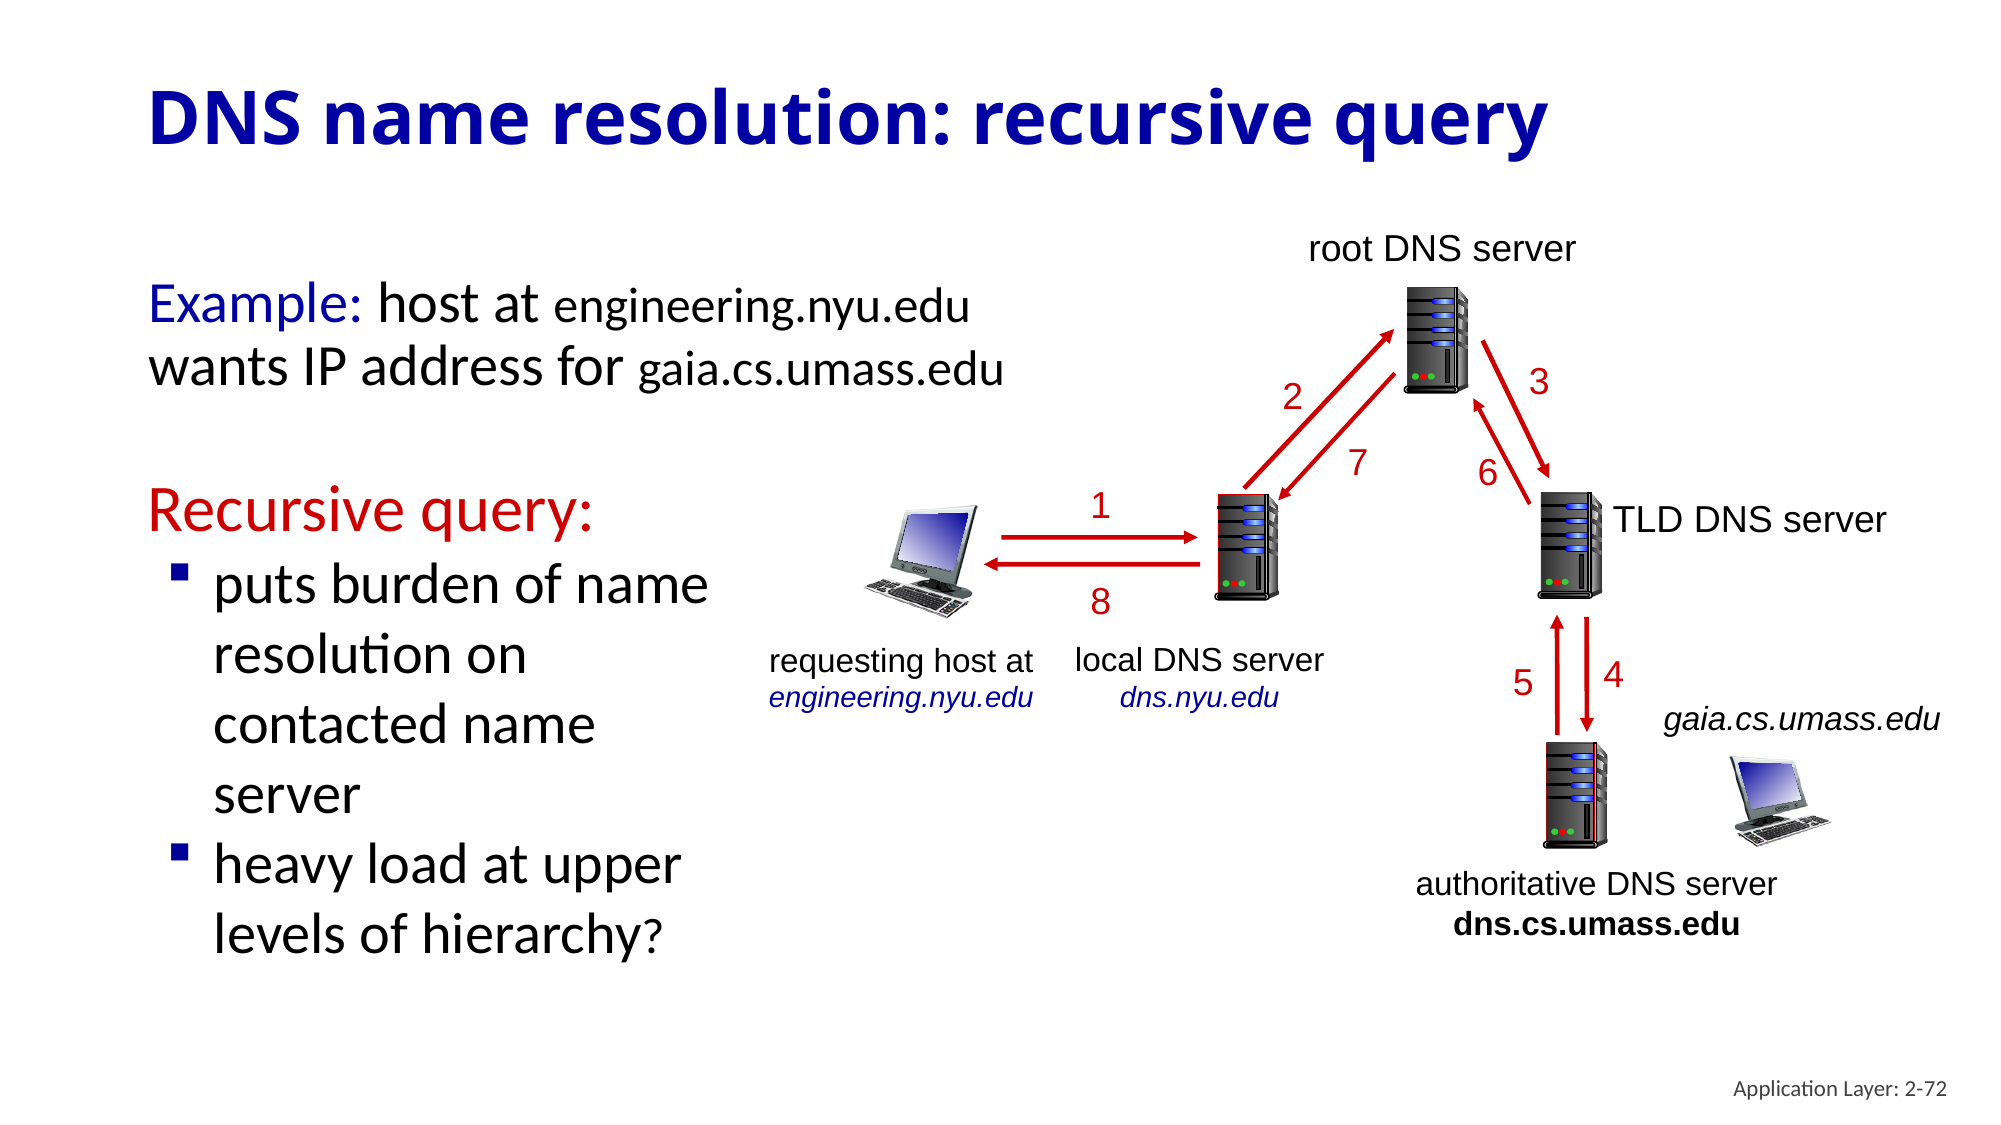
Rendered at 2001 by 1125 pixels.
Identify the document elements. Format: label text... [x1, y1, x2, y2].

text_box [1404, 287, 1469, 393]
text_box [1318, 328, 1395, 411]
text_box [1726, 752, 1856, 854]
text_box Recursive query: puts burden of name resolution on contacted name server heavy load at upper levels of hierarchy? [132, 457, 741, 990]
text_box [1280, 373, 1395, 500]
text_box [1538, 492, 1603, 599]
text_box 6 [1462, 440, 1514, 501]
text_box requesting host at engineering.nyu.edu [754, 631, 1045, 721]
text_box 8 [1075, 569, 1127, 629]
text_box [1214, 494, 1280, 600]
text_box 3 [1441, 349, 1638, 410]
text_box 1 [1075, 473, 1127, 534]
text_box [1473, 398, 1530, 505]
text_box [836, 500, 982, 627]
text_box [1580, 616, 1594, 732]
text_box authoritative DNS server dns.cs.umass.edu [1400, 855, 1794, 950]
text_box 7 [1332, 430, 1384, 491]
text_box [1516, 410, 1550, 479]
text_box [983, 558, 1201, 571]
text_box 5 [1498, 650, 1549, 711]
text_box gaia.cs.umass.edu [1648, 690, 1957, 745]
title DNS name resolution: recursive query [131, 47, 1856, 195]
text_box 2 [1267, 364, 1318, 425]
text_box [1001, 531, 1198, 544]
text_box [1550, 614, 1564, 736]
text_box root DNS server [1277, 216, 1608, 277]
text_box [1045, 631, 1354, 722]
text_box 4 [1588, 642, 1639, 703]
slide_number Application Layer: 2-72 [1512, 1056, 1963, 1117]
text_box Example: host at engineering.nyu.edu wants IP address for gaia.cs.umass.edu [112, 265, 1042, 440]
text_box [1543, 742, 1608, 848]
text_box TLD DNS server [1585, 487, 1915, 548]
